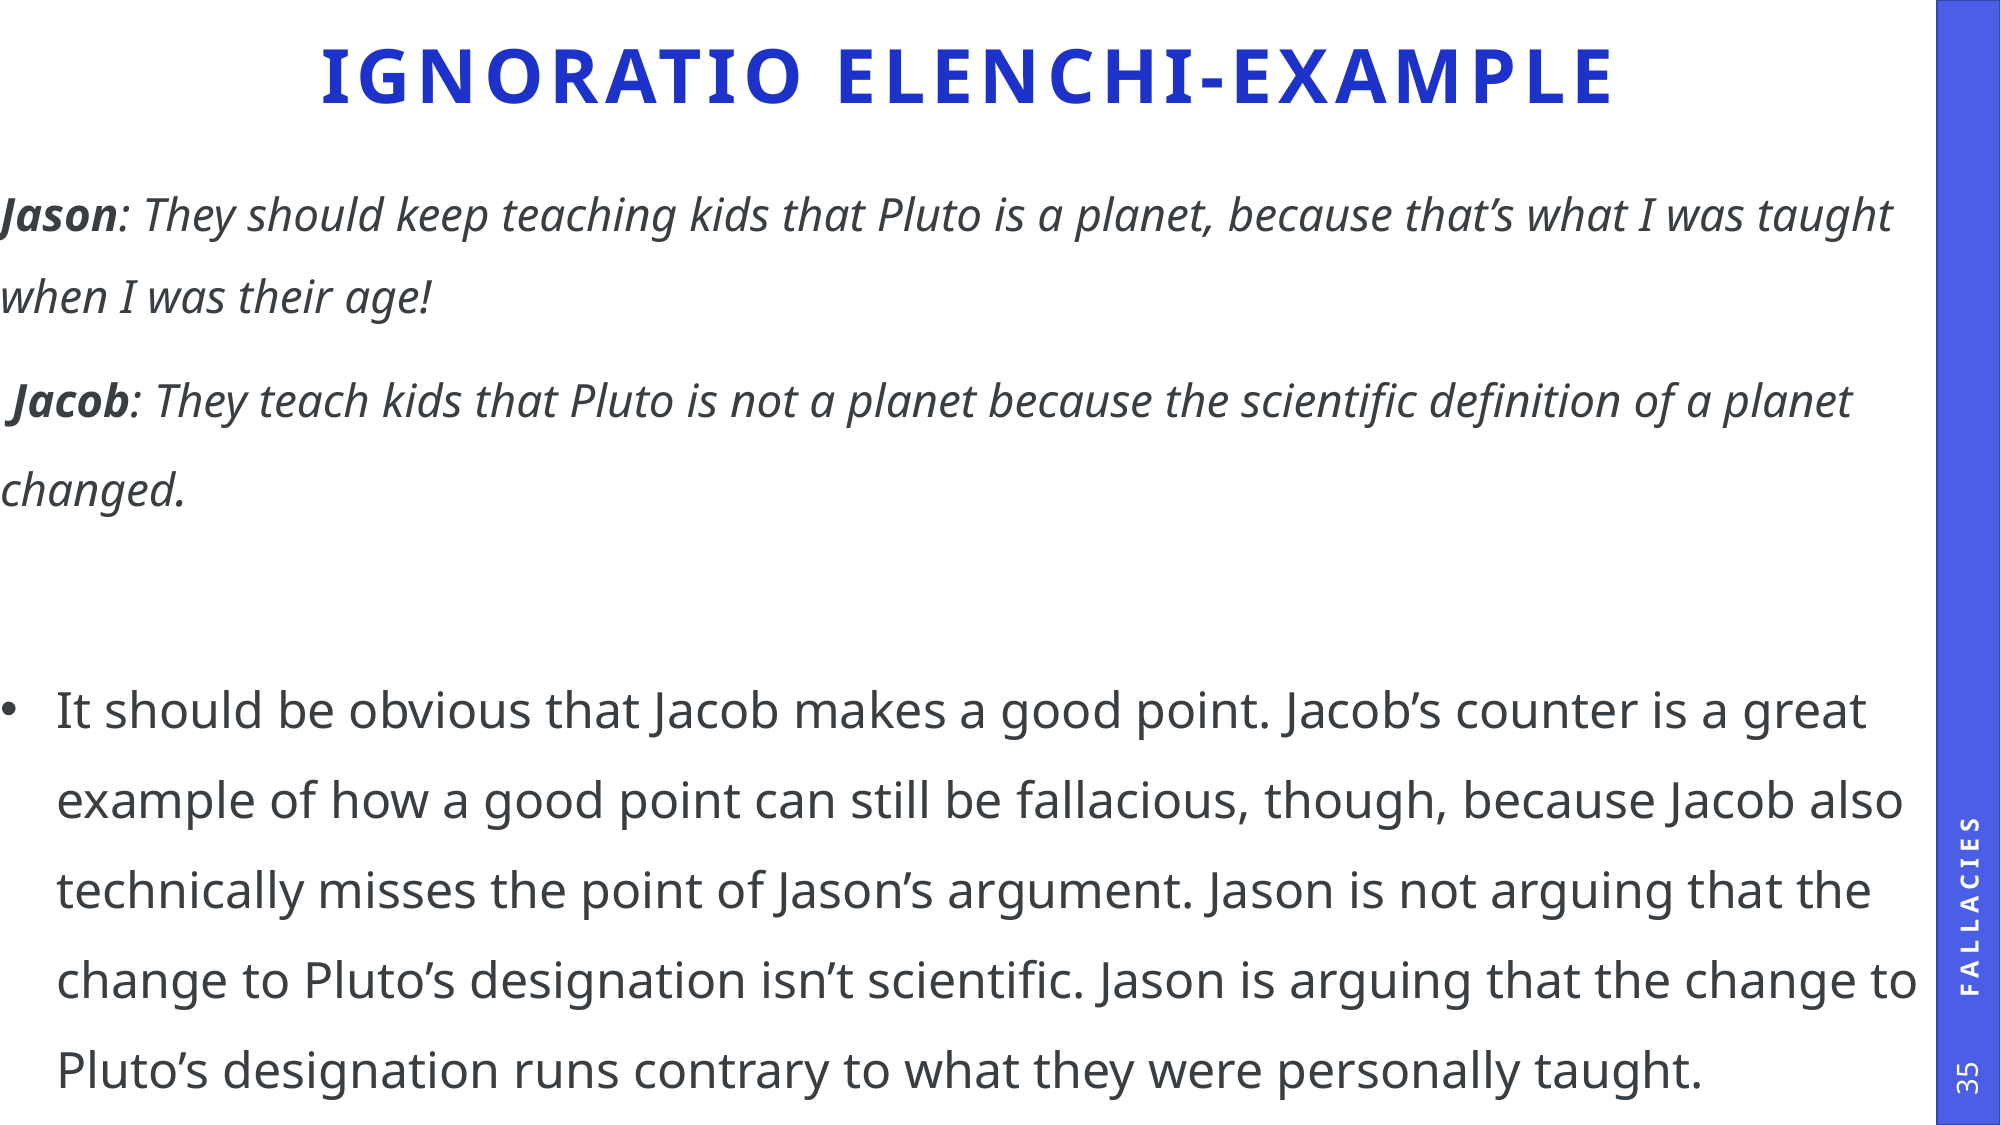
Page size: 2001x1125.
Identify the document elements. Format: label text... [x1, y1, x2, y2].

list Jason: They should keep teaching kids that Pluto is a planet, because that’s what I was taught when I was their age! Jacob: They teach kids that Pluto is not a planet because the scientific definition of a planet changed. It should be obvious that Jacob makes a good point. Jacob’s counter is a great example of how a good point can still be fallacious, though, because Jacob also technically misses the point of Jason’s argument. Jason is not arguing that the change to Pluto’s designation isn’t scientific. Jason is arguing that the change to Pluto’s designation runs contrary to what they were personally taught. [0, 158, 1937, 1112]
title IGNORATIO ELENCHI-Example [0, 13, 1937, 145]
footer Fallacies [1937, 0, 2000, 1032]
slide_number 35 [1937, 1032, 2000, 1125]
